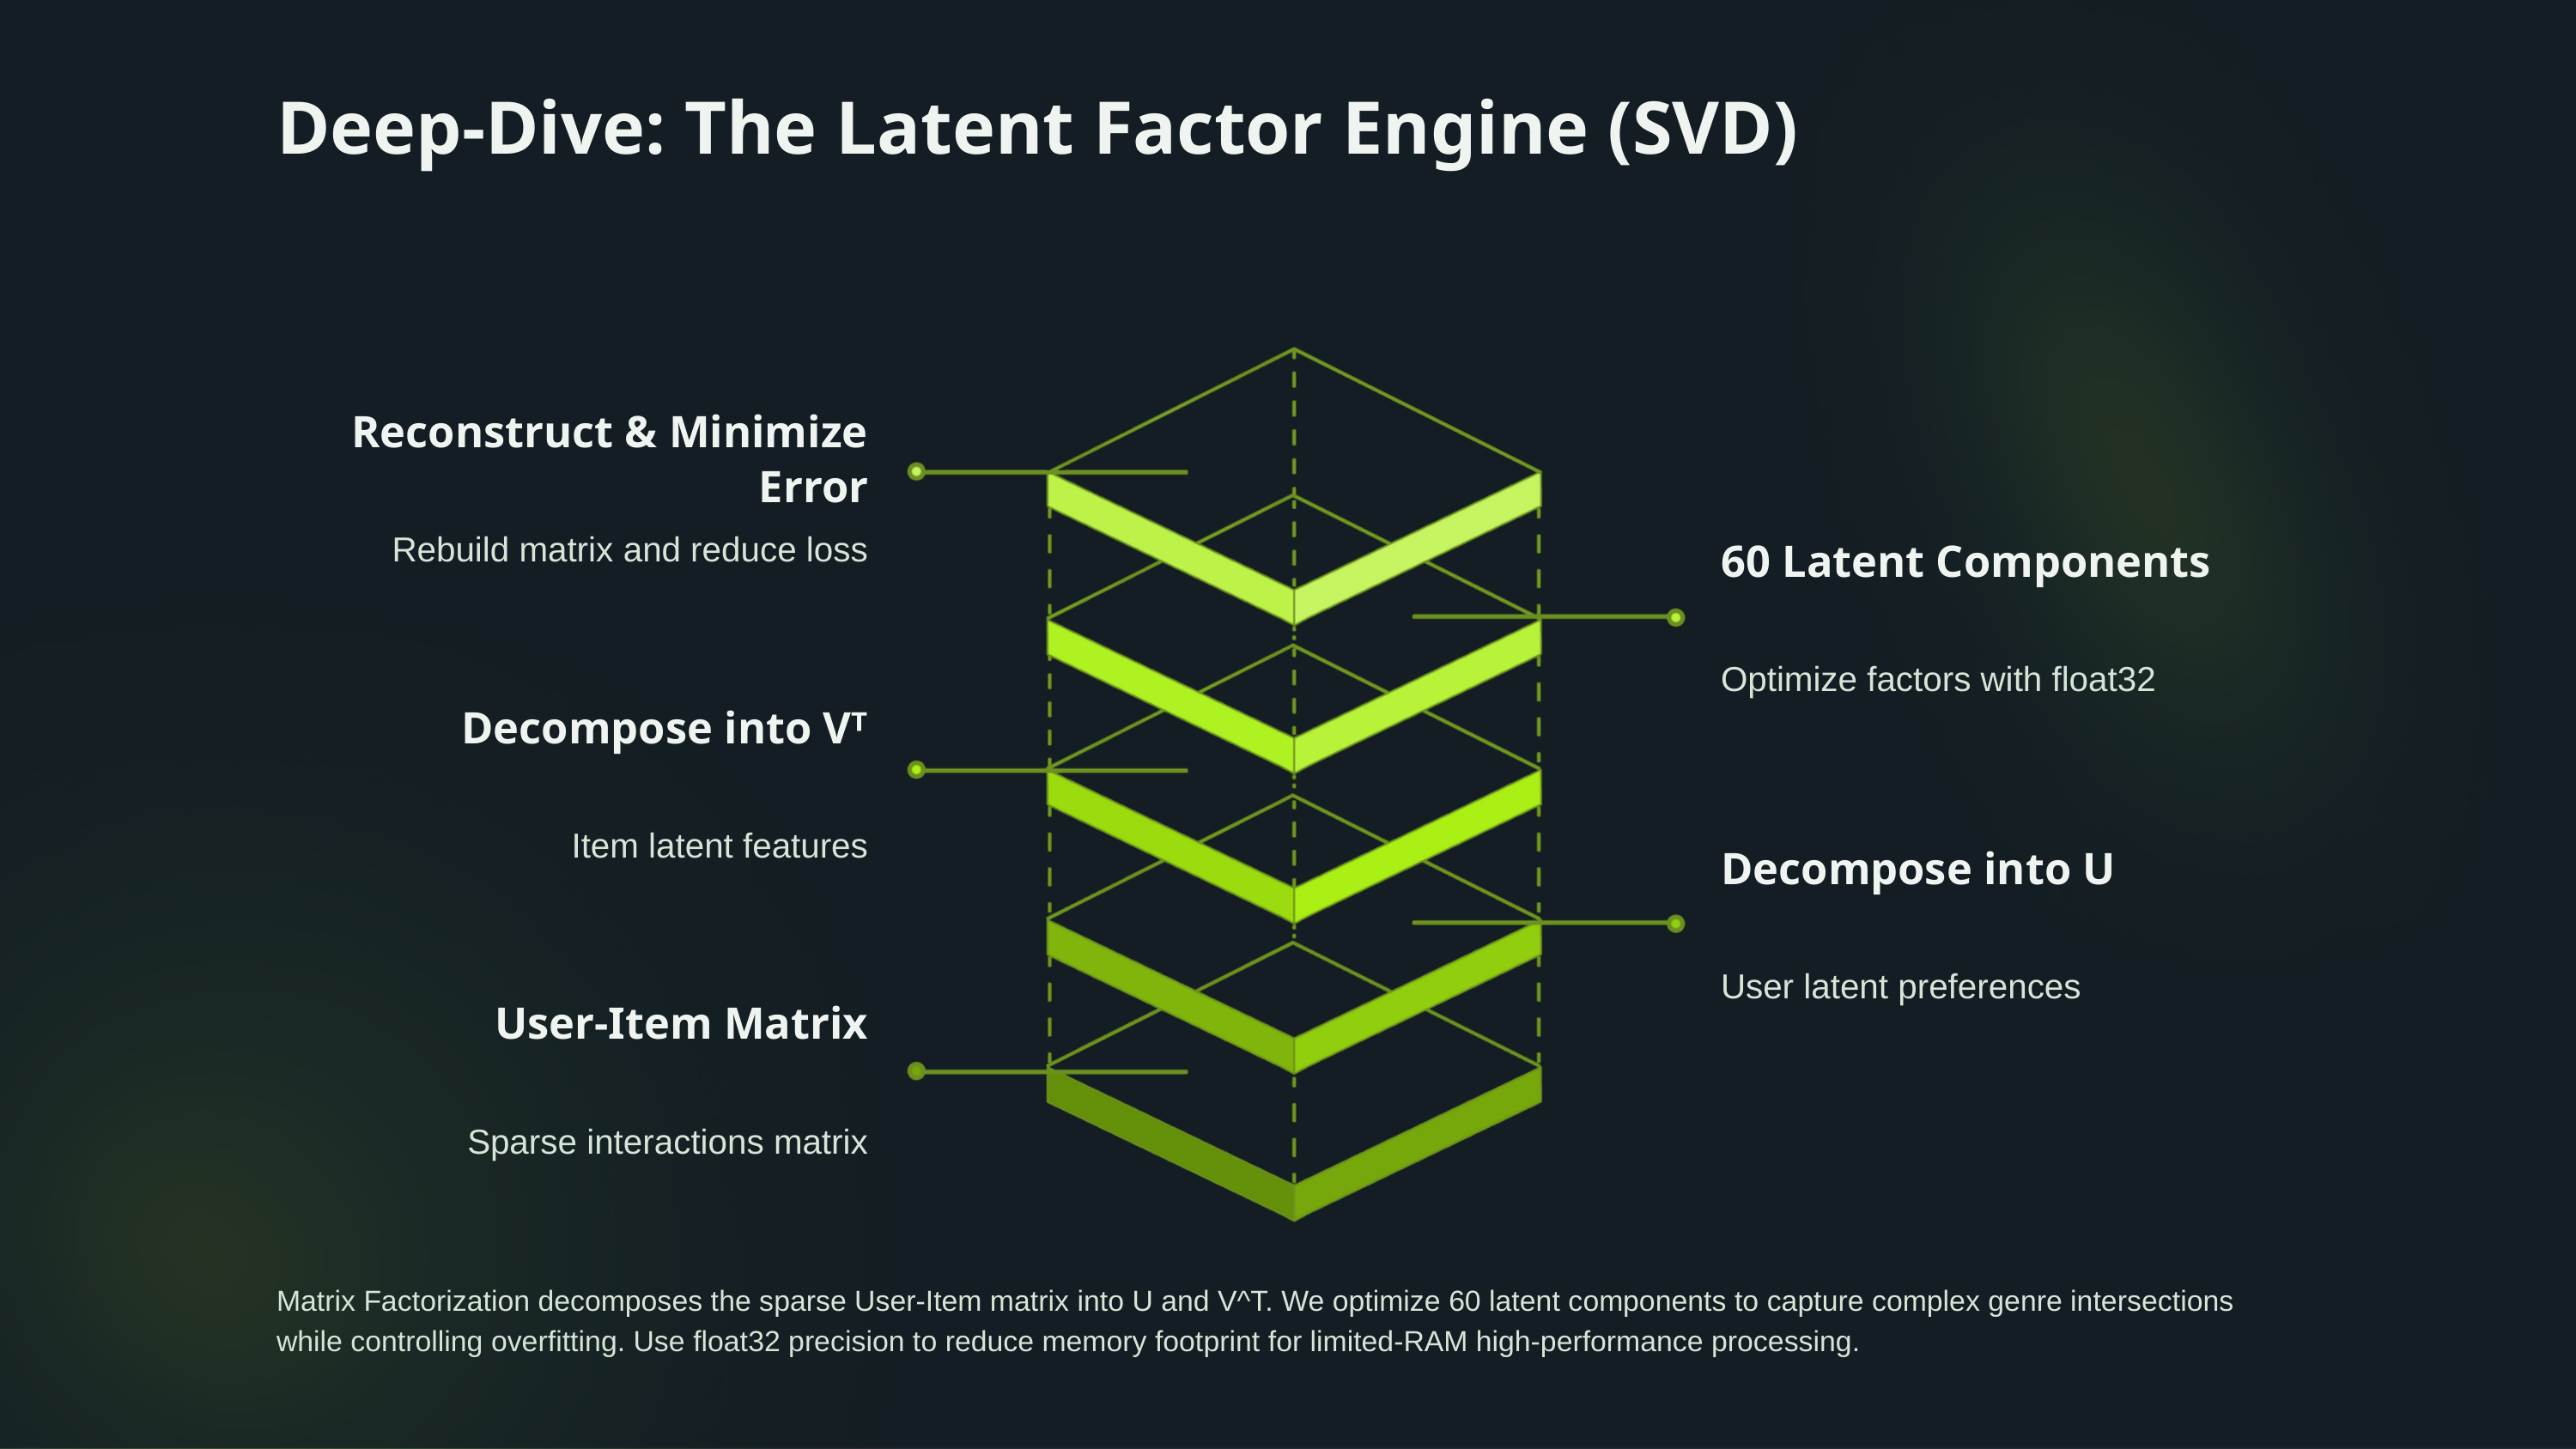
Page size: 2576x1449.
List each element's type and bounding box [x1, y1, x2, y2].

text_box [0, 0, 2576, 1449]
text_box [276, 309, 2300, 1260]
